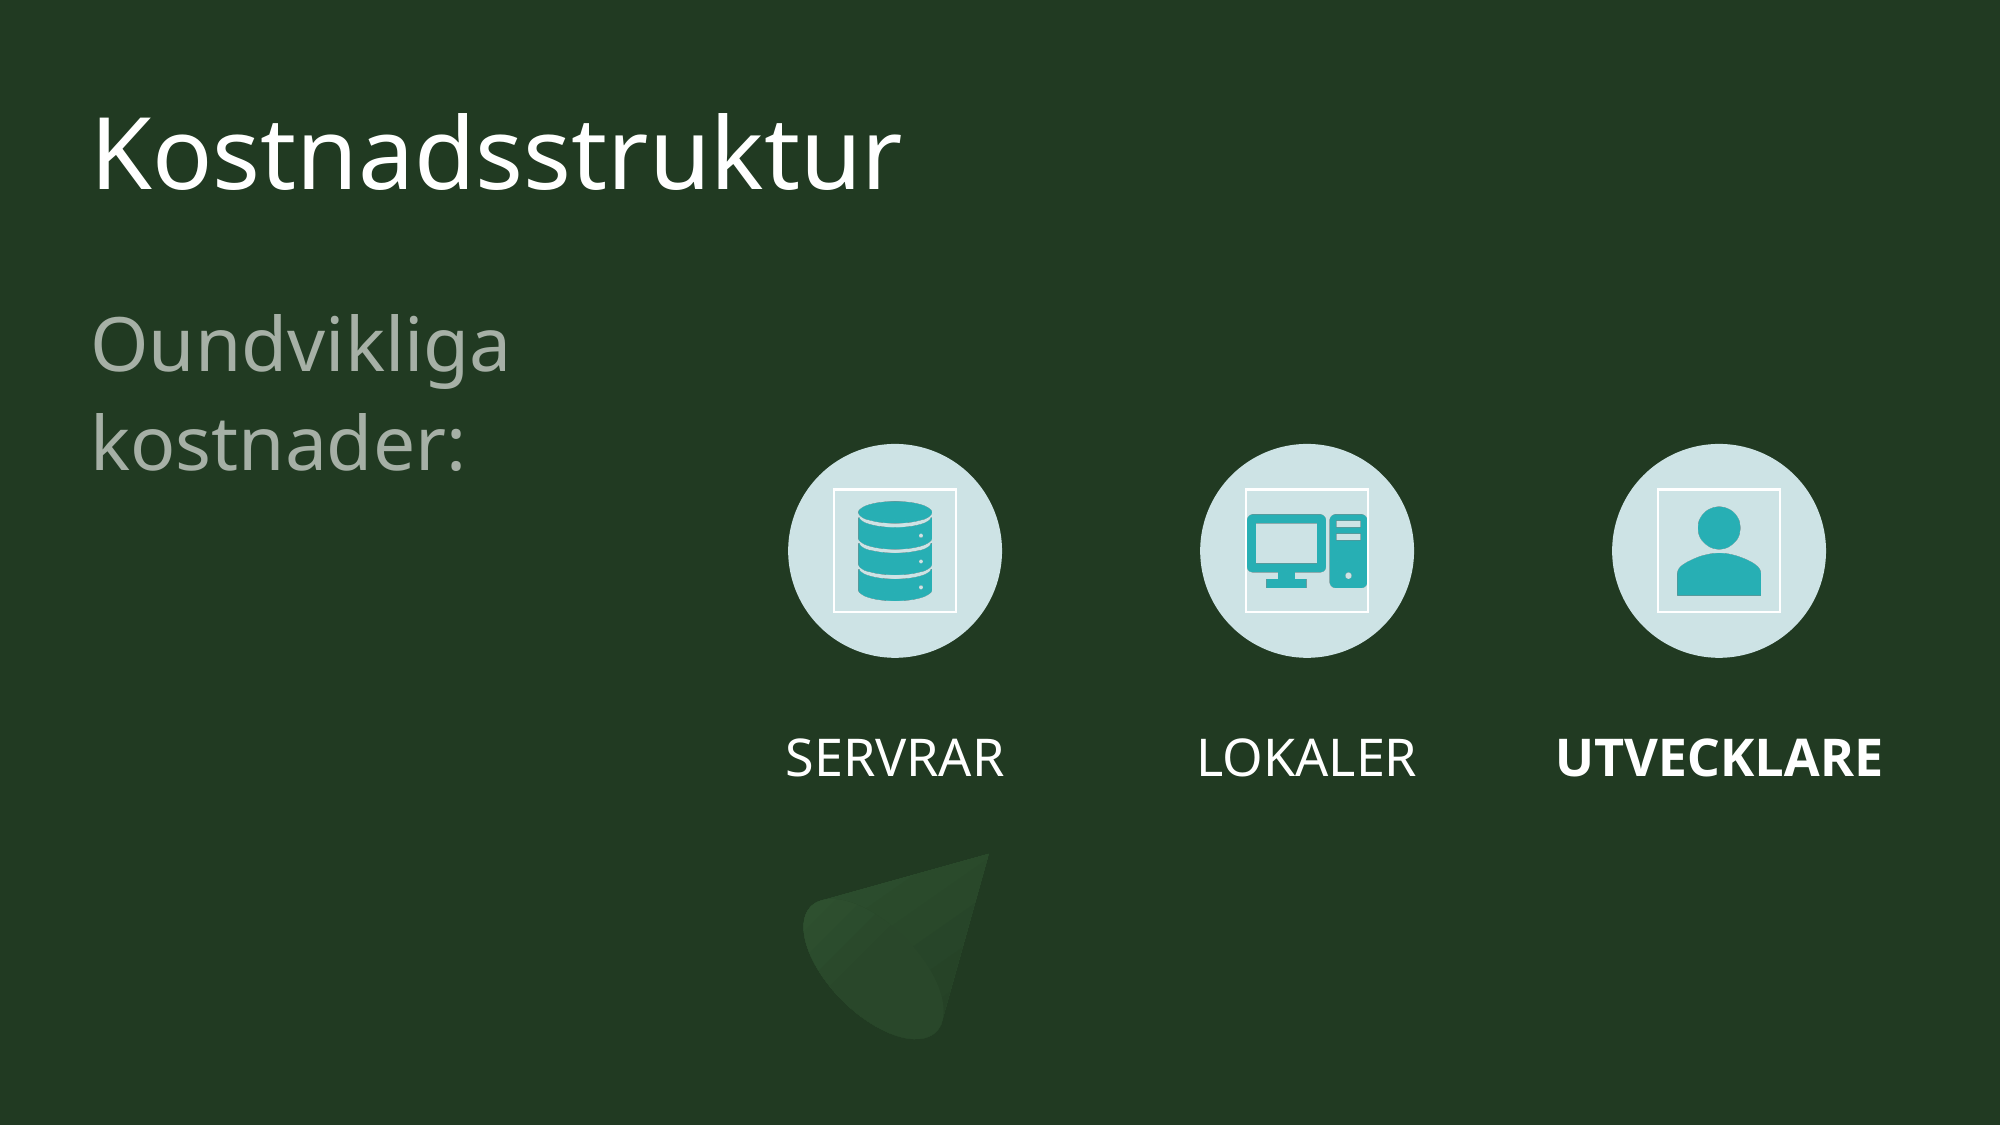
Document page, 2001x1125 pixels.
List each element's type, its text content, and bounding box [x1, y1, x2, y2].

list Oundvikliga kostnader: [90, 287, 676, 1000]
title Kostnadsstruktur [90, 90, 1910, 252]
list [704, 287, 1910, 1000]
